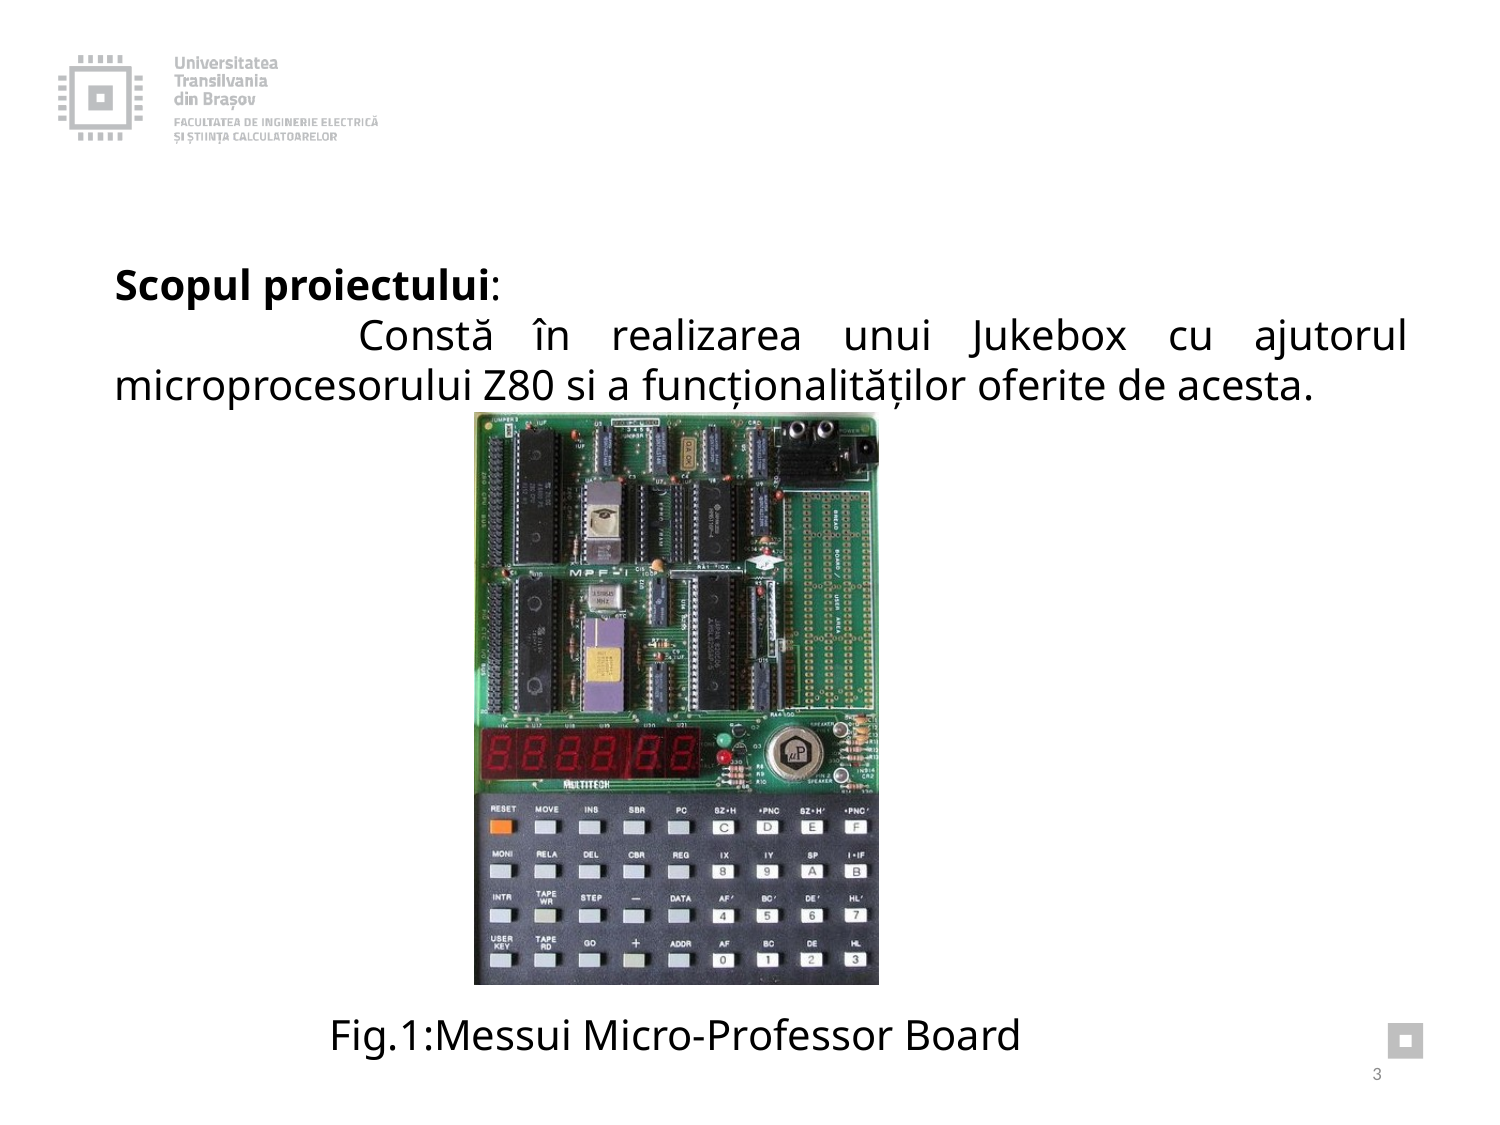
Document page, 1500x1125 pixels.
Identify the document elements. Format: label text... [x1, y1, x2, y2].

picture [58, 55, 378, 144]
slide_number 3 [1059, 1042, 1397, 1103]
text_box Scopul proiectului: Constă în realizarea unui Jukebox cu ajutorul microprocesorului Z80 si a funcționalităților oferite de acesta. Fig.1:Messui Micro-Professor Board [100, 171, 1424, 1067]
picture [474, 412, 879, 985]
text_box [1387, 1023, 1424, 1059]
